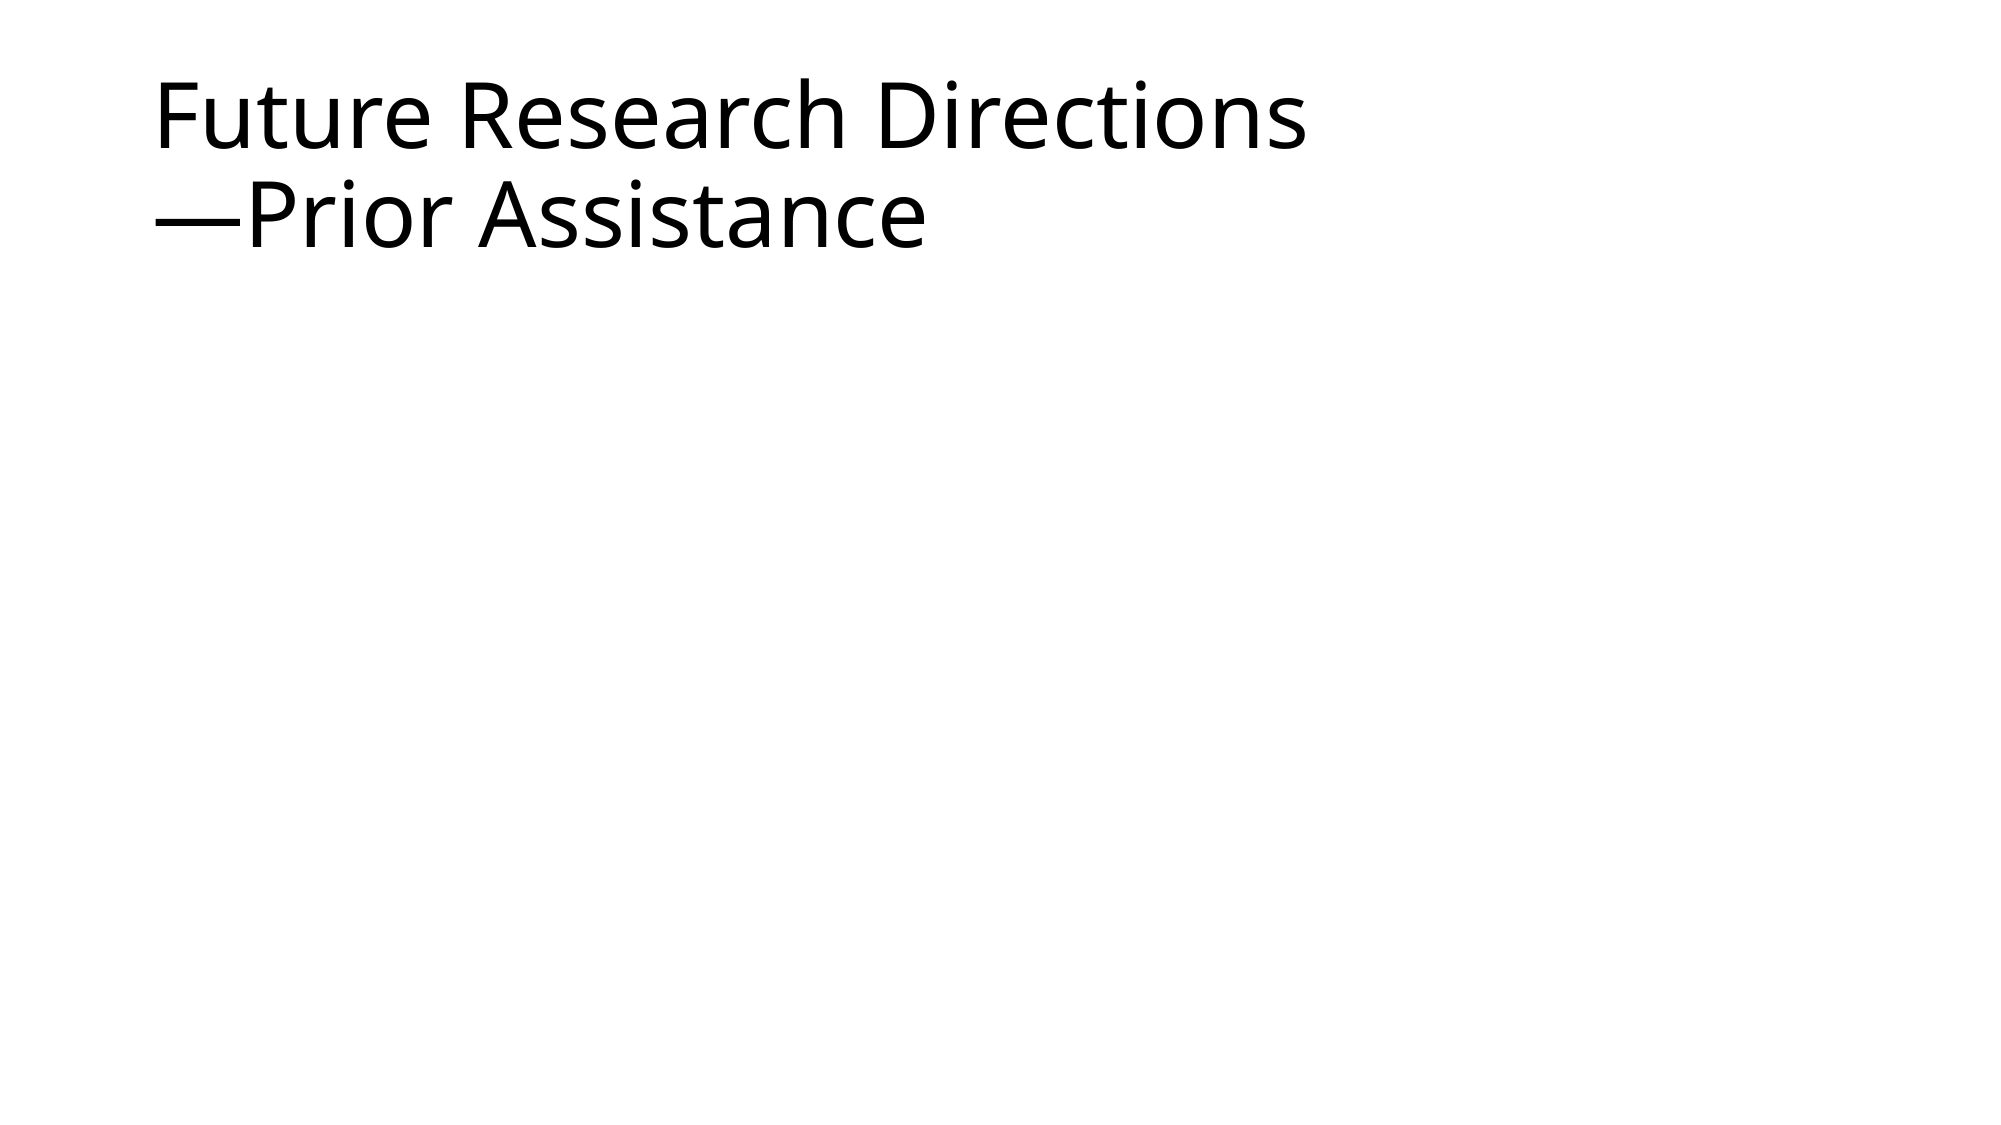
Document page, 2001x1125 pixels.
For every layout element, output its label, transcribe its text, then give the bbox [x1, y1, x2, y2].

title Future Research Directions —Prior Assistance [137, 59, 1863, 278]
